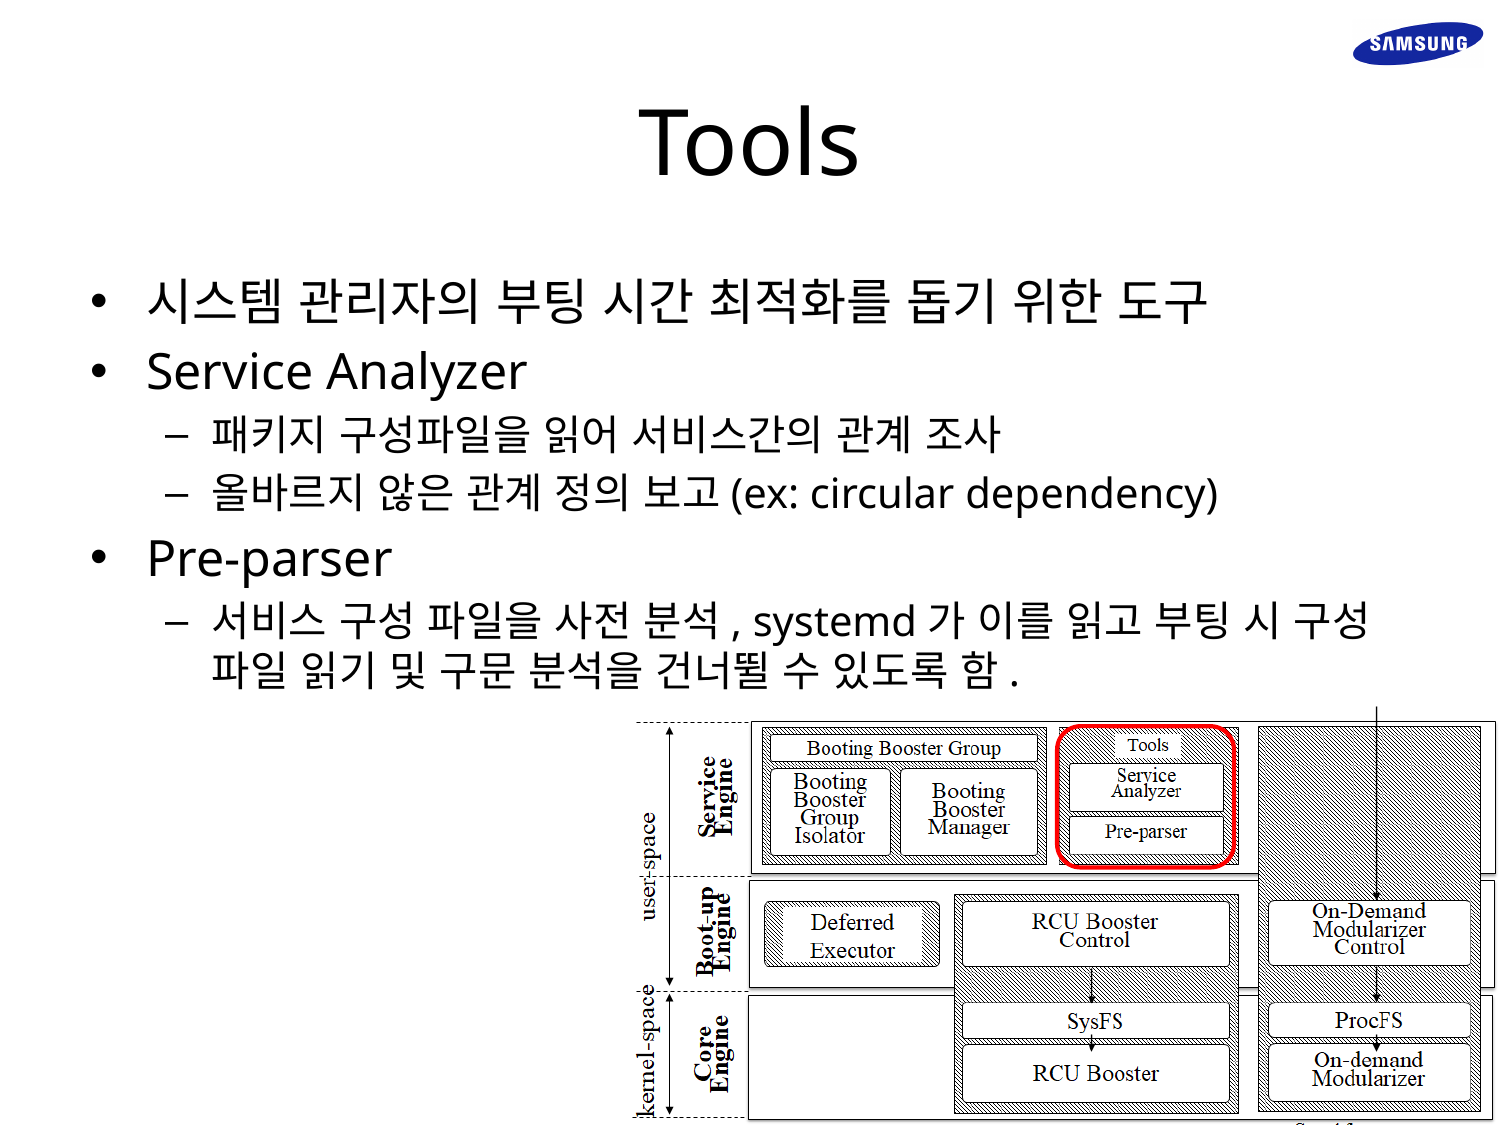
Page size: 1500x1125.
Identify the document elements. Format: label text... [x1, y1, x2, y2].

list 시스템 관리자의 부팅 시간 최적화를 돕기 위한 도구 Service Analyzer 패키지 구성파일을 읽어 서비스간의 관계 조사 올바르지 않은 관계 정의 보고(ex: circular dependency) Pre-parser 서비스 구성 파일을 사전 분석, systemd가 이를 읽고 부팅 시 구성 파일 읽기 및 구문 분석을 건너뛸 수 있도록 함. [75, 262, 1425, 1005]
picture [1352, 19, 1484, 68]
title Tools [75, 45, 1425, 233]
picture [620, 706, 1500, 1125]
